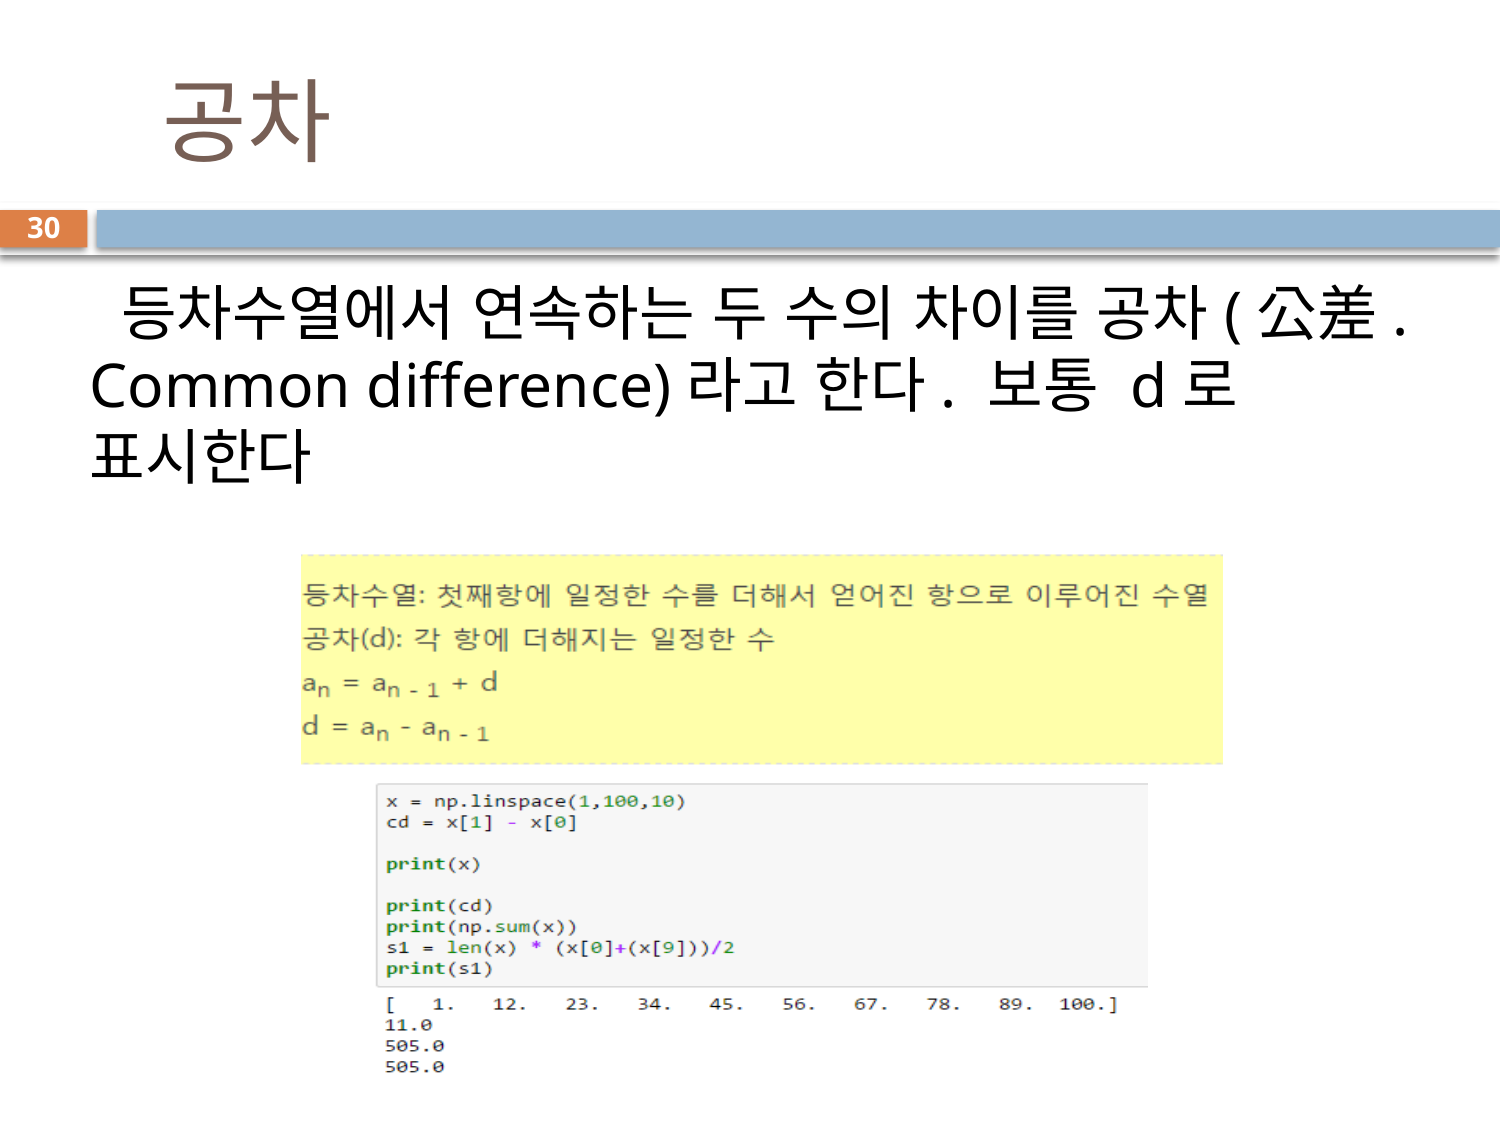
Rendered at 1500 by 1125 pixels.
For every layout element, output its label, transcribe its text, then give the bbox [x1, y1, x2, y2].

title 공차 [100, 37, 1438, 200]
picture [300, 550, 1223, 1081]
slide_number 30 [0, 208, 88, 249]
list 등차수열에서 연속하는 두 수의 차이를 공차(公差. Common difference)라고 한다. 보통 d로 표시한다 [75, 267, 1425, 539]
